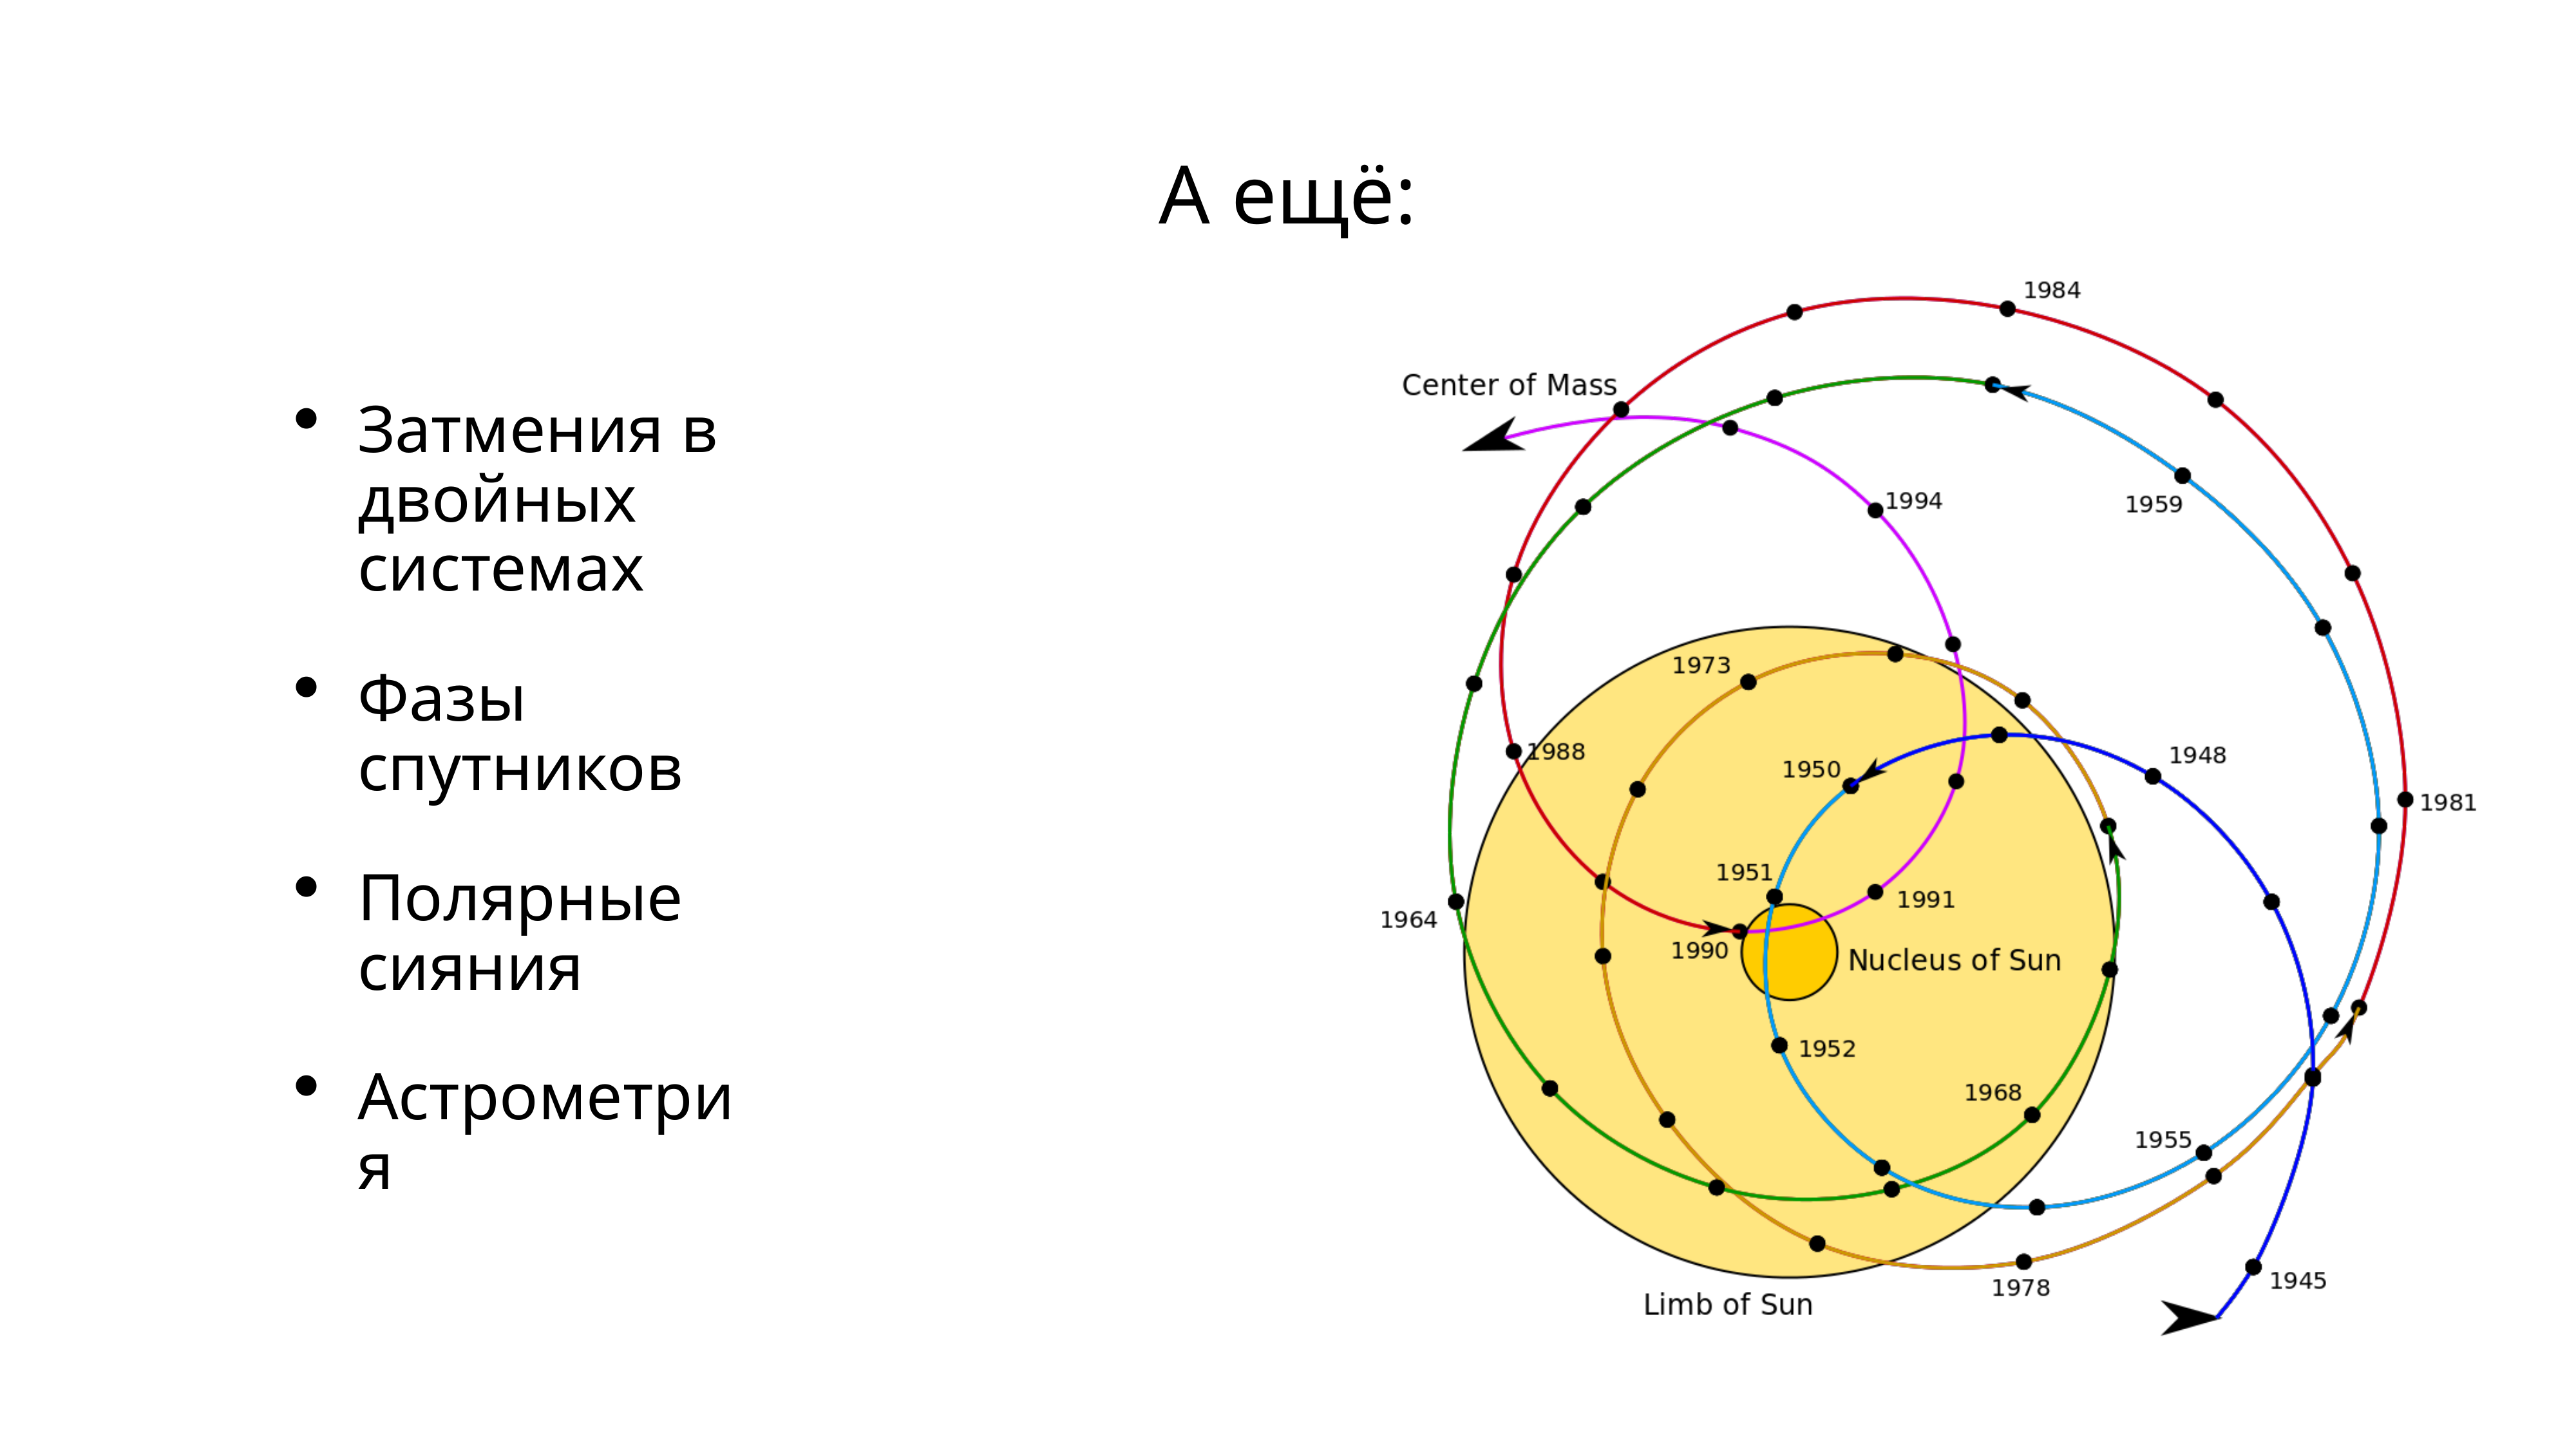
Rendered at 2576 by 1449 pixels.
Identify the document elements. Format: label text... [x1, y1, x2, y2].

picture [1382, 279, 2478, 1366]
list Затмения в двойных системах Фазы спутников Полярные сияния Астрометрия [287, 391, 1316, 1379]
text_box А ещё: [911, 137, 1665, 245]
